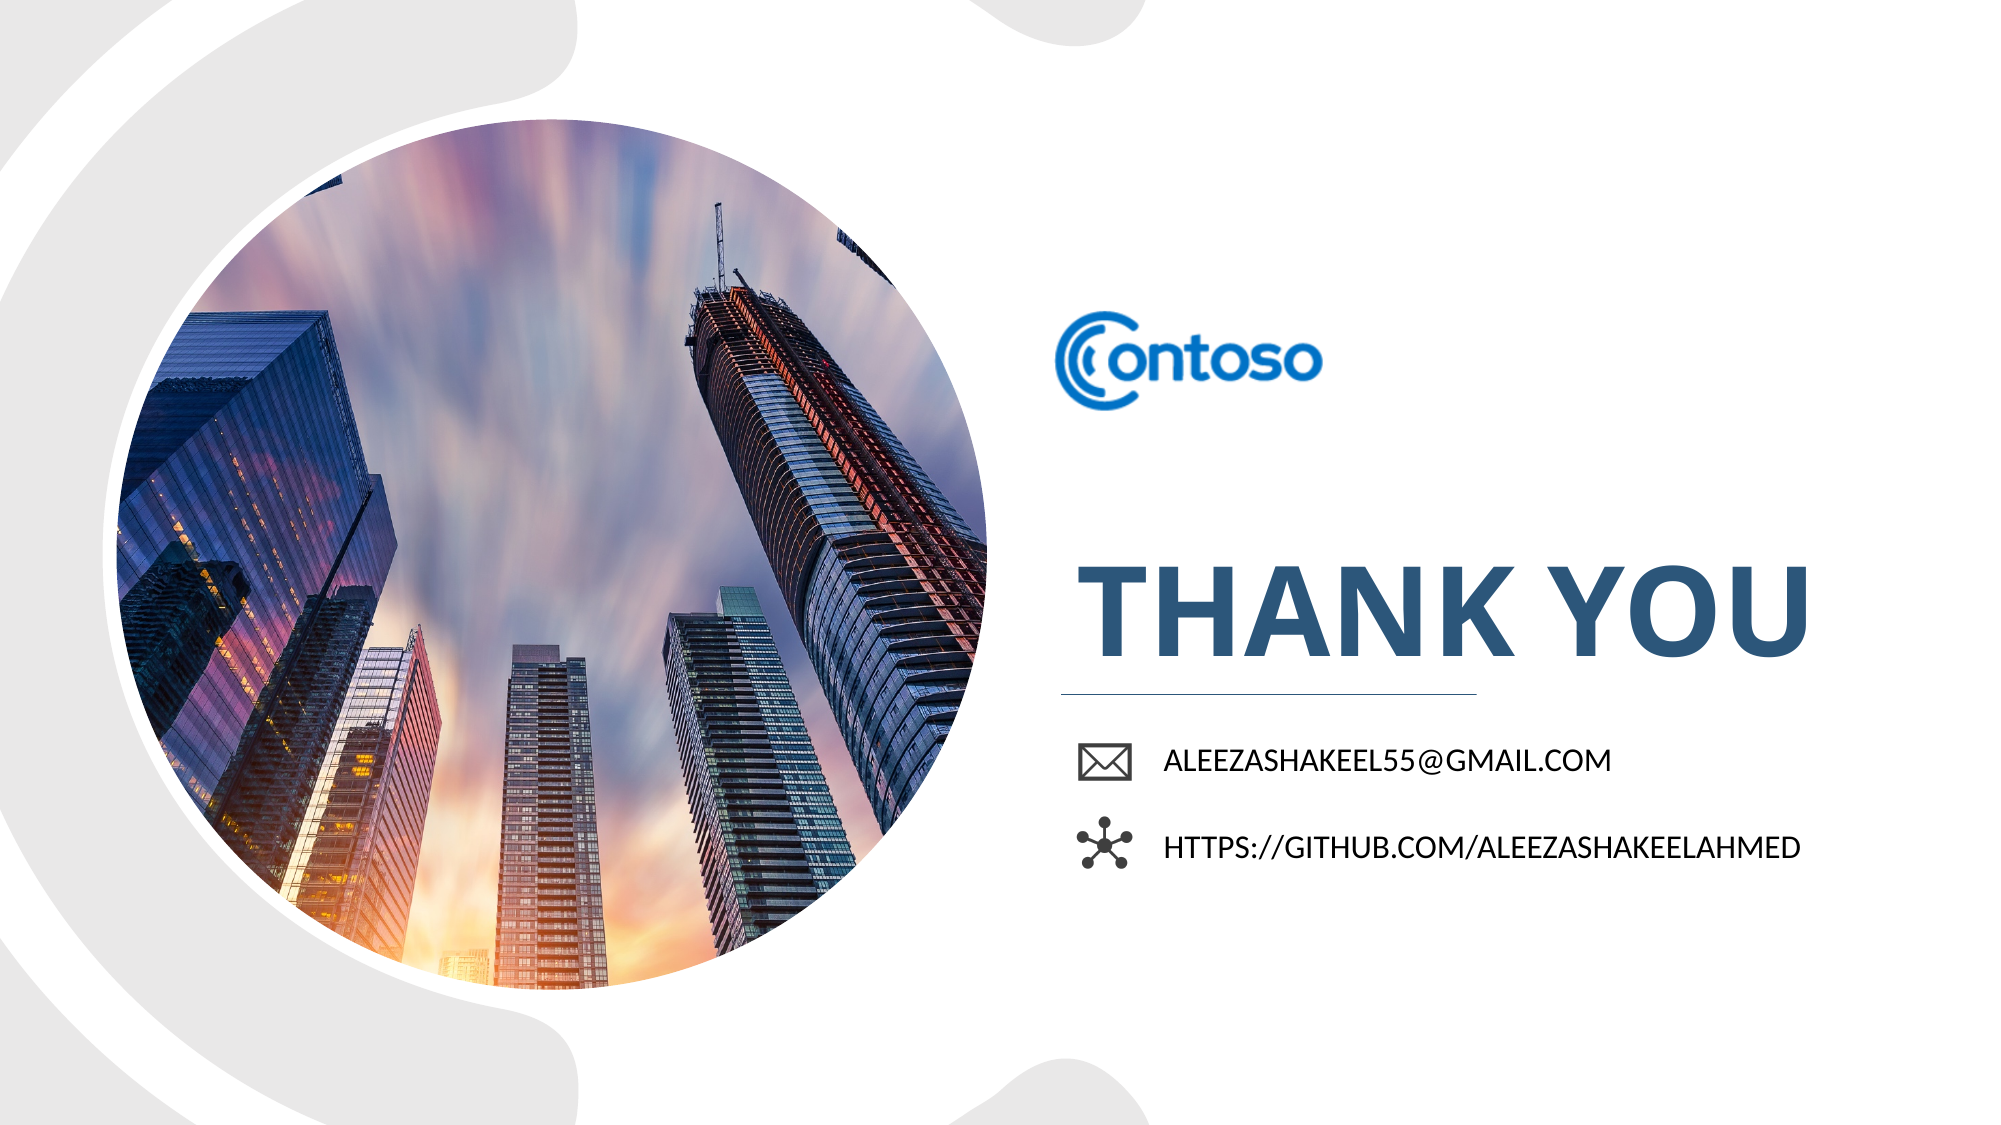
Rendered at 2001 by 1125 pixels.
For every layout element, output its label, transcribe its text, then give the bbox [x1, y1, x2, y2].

list https://github.com/AleezaShakeelAhmed [1148, 822, 1893, 905]
picture [1073, 730, 1137, 794]
picture [1045, 302, 1332, 413]
picture [116, 119, 987, 990]
title Thank you [1061, 562, 1884, 670]
picture [1069, 807, 1140, 878]
subtitle aleezashakeel55@gmail.com [1148, 735, 1894, 819]
